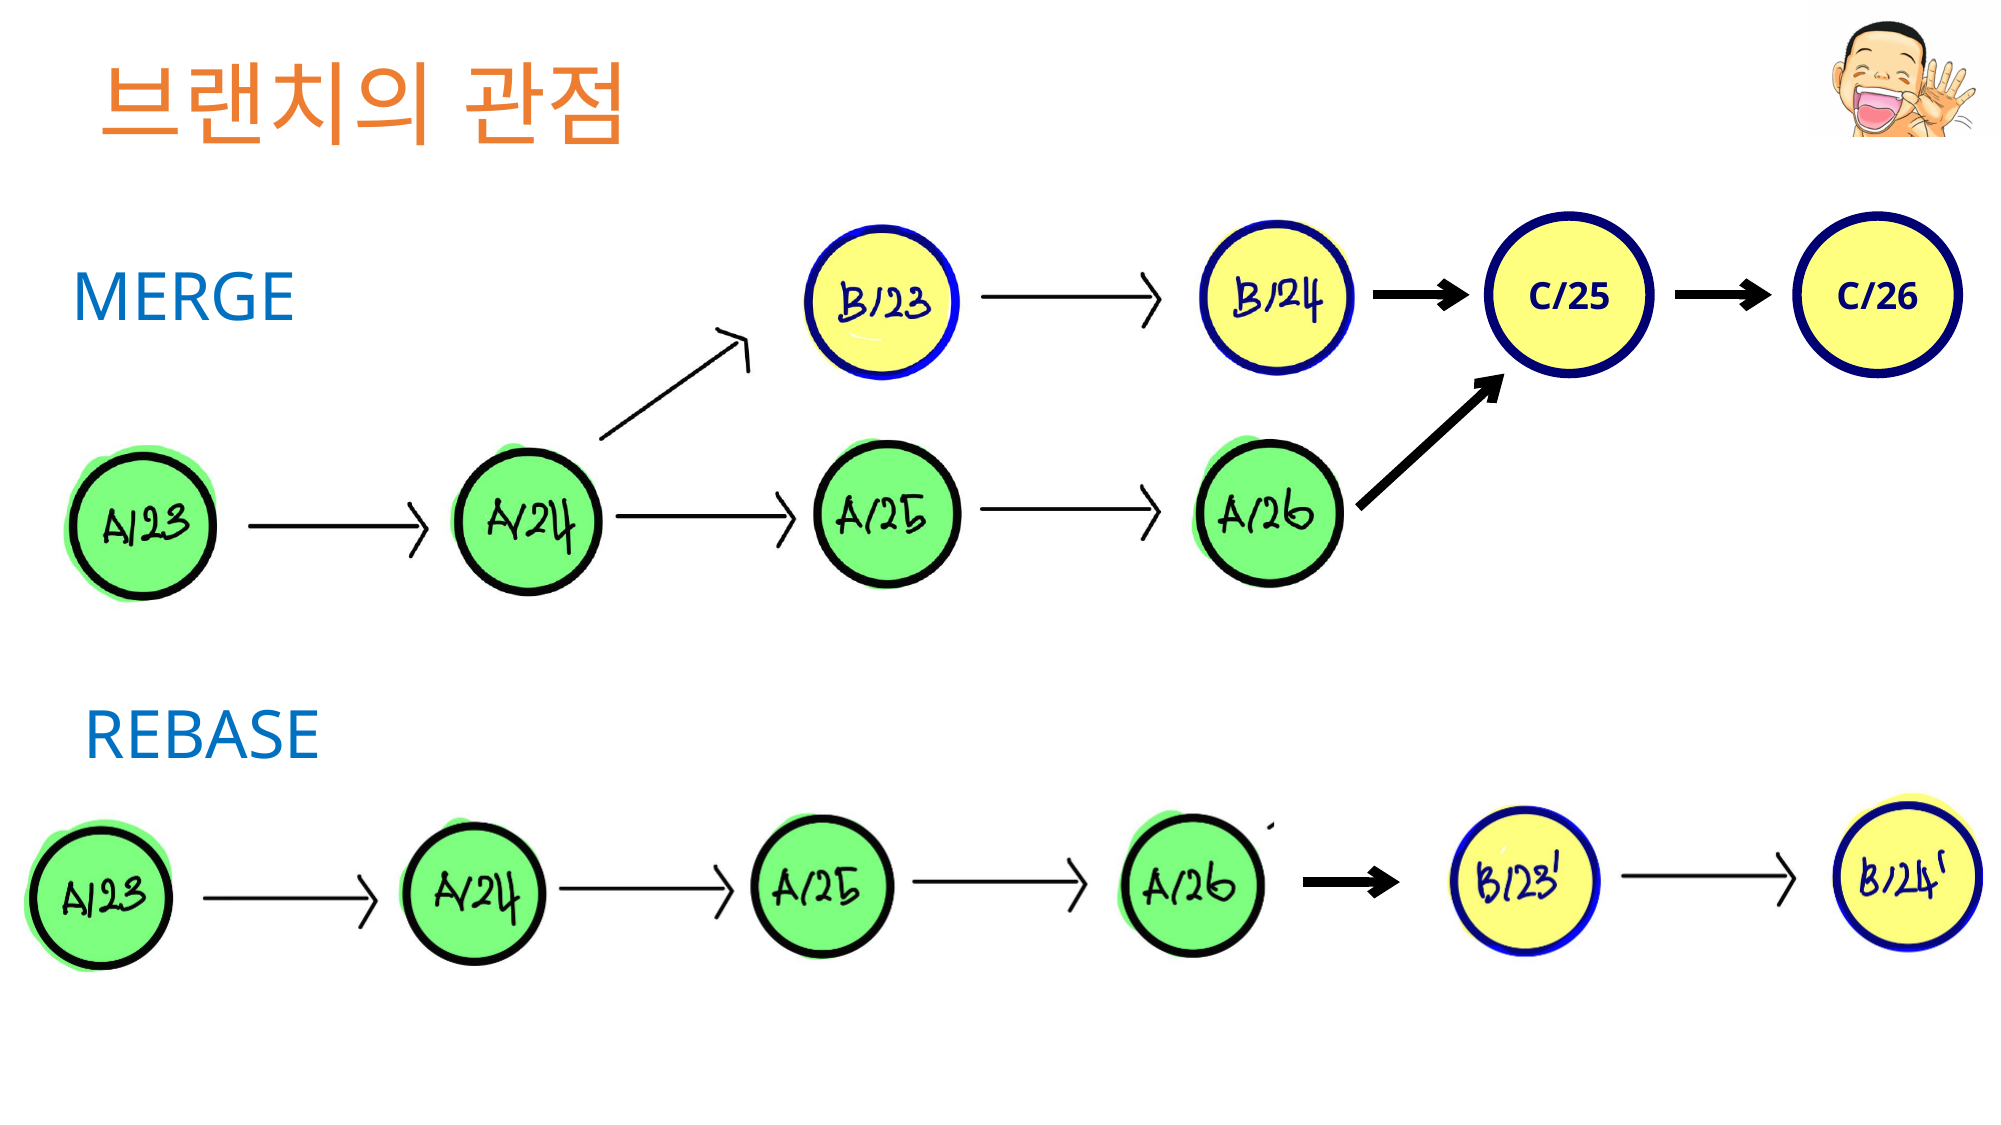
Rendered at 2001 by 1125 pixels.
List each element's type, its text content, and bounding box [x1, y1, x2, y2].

picture [1428, 780, 1984, 984]
picture [1931, 0, 2000, 137]
title 브랜치의 관점 [83, 0, 1931, 218]
text_box C/25 [1487, 218, 1652, 375]
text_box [1358, 373, 1505, 508]
text_box C/26 [1795, 218, 1960, 375]
picture [0, 102, 1456, 1018]
